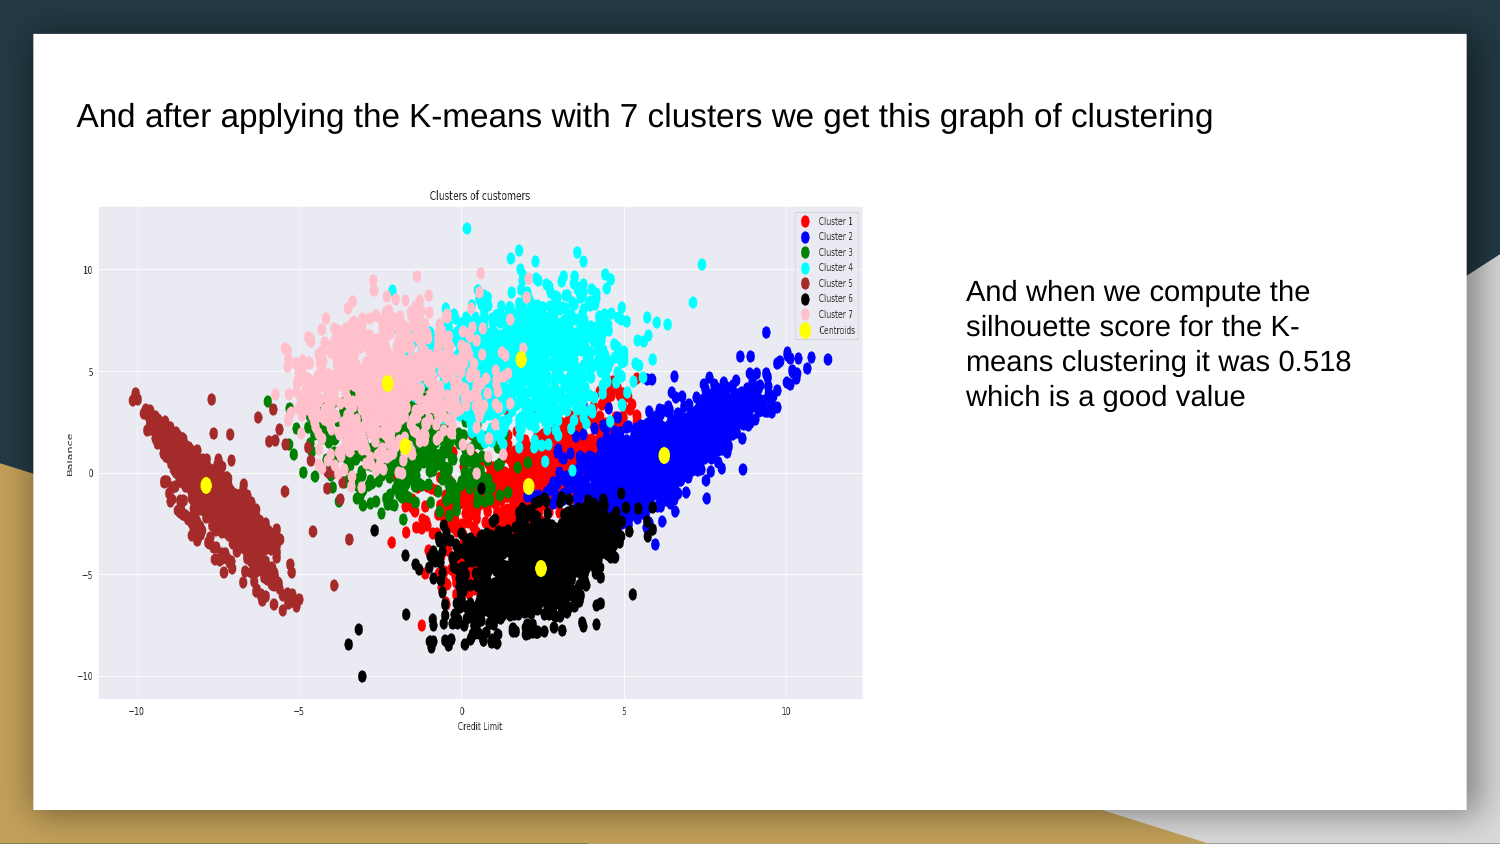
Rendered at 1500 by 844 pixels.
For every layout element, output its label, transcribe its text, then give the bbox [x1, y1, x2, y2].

text_box And after applying the K-means with 7 clusters we get this graph of clustering [61, 86, 1243, 142]
text_box And when we compute the silhouette score for the K-means clustering it was 0.518 which is a good value [951, 264, 1392, 420]
picture [61, 181, 867, 739]
